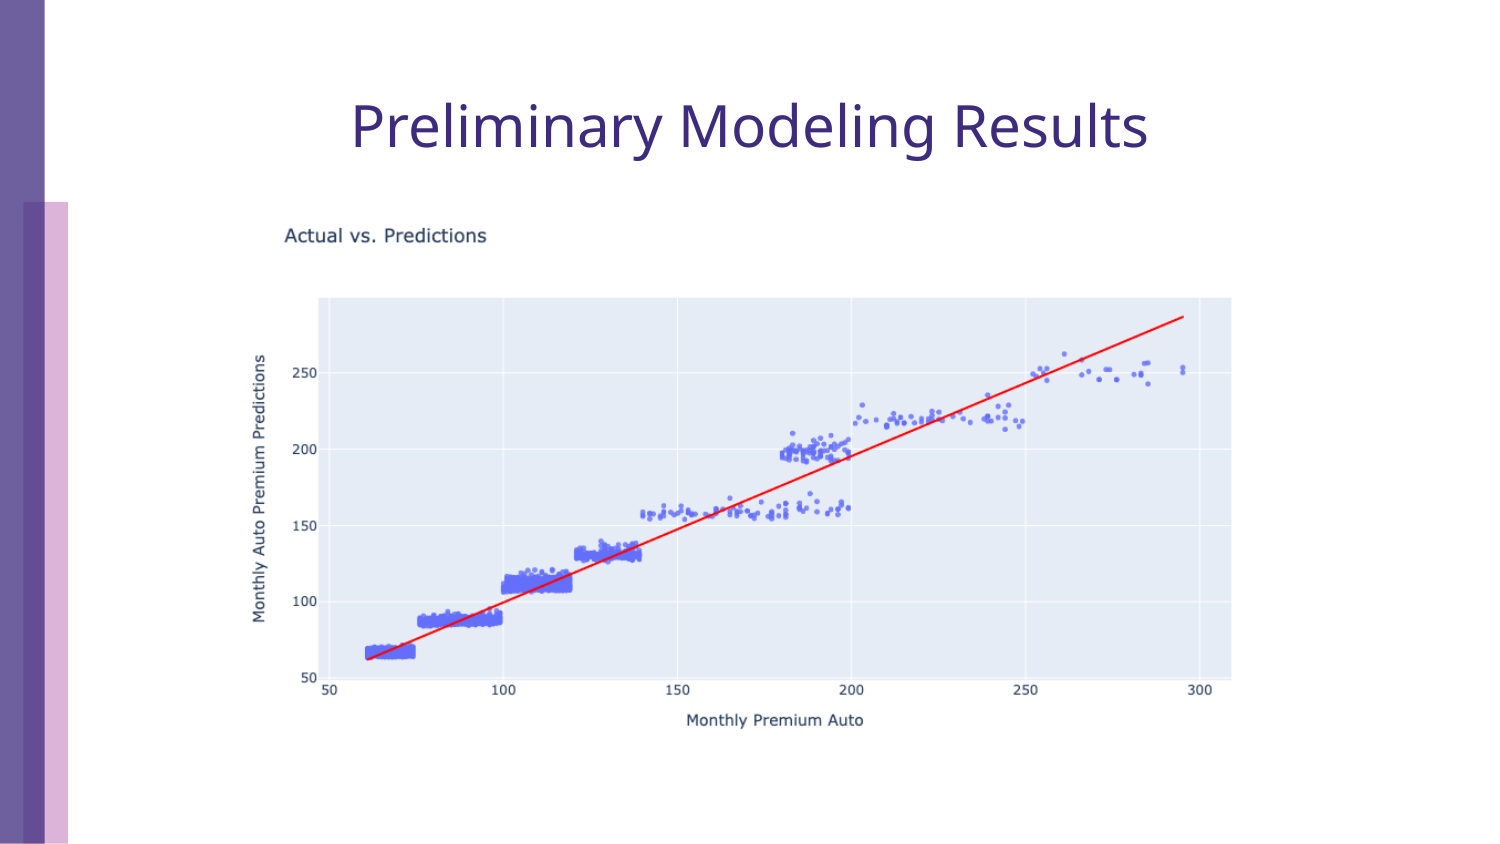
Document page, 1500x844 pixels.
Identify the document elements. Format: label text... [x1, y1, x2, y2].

picture [230, 187, 1320, 769]
title Preliminary Modeling Results [322, 71, 1178, 177]
